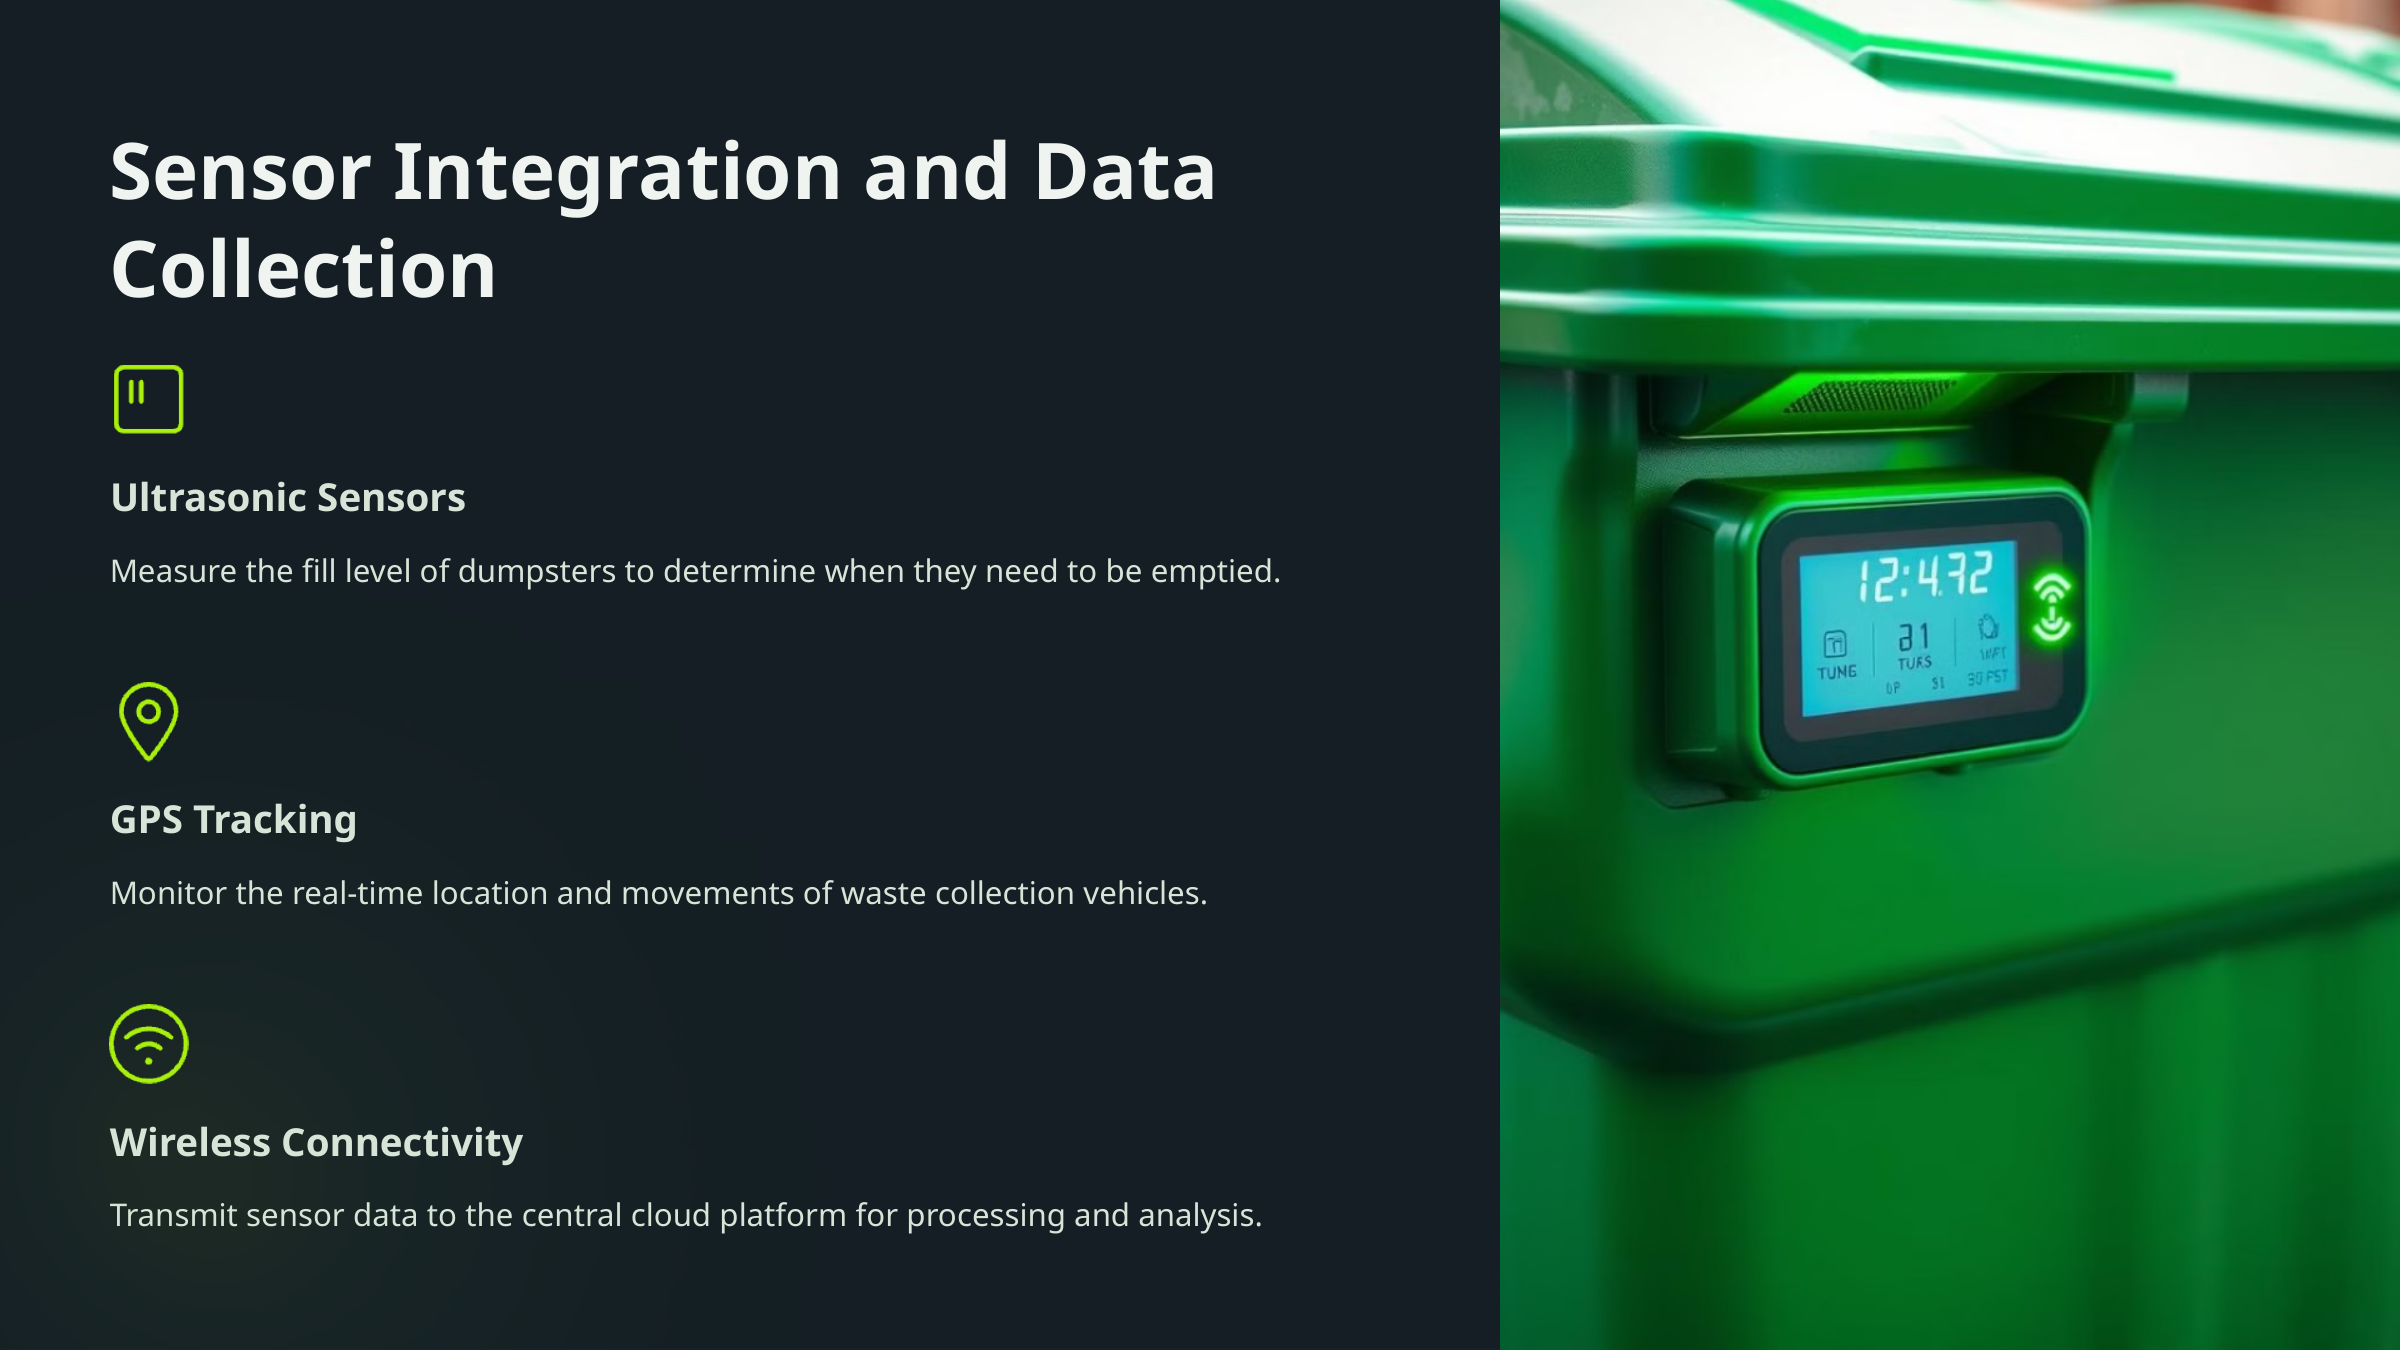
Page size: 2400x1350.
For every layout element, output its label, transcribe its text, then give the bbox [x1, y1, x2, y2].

picture [109, 1004, 189, 1084]
text_box GPS Tracking [109, 792, 535, 842]
text_box Measure the fill level of dumpsters to determine when they need to be emptied. [109, 538, 1390, 589]
picture [109, 360, 189, 439]
text_box Wireless Connectivity [109, 1114, 789, 1164]
text_box Ultrasonic Sensors [109, 470, 688, 520]
text_box Monitor the real-time location and movements of waste collection vehicles. [109, 860, 1390, 911]
text_box Sensor Integration and Data Collection [109, 117, 1390, 314]
text_box Transmit sensor data to the central cloud platform for processing and analysis. [109, 1182, 1390, 1233]
picture [1499, 0, 2400, 1350]
picture [109, 682, 189, 762]
